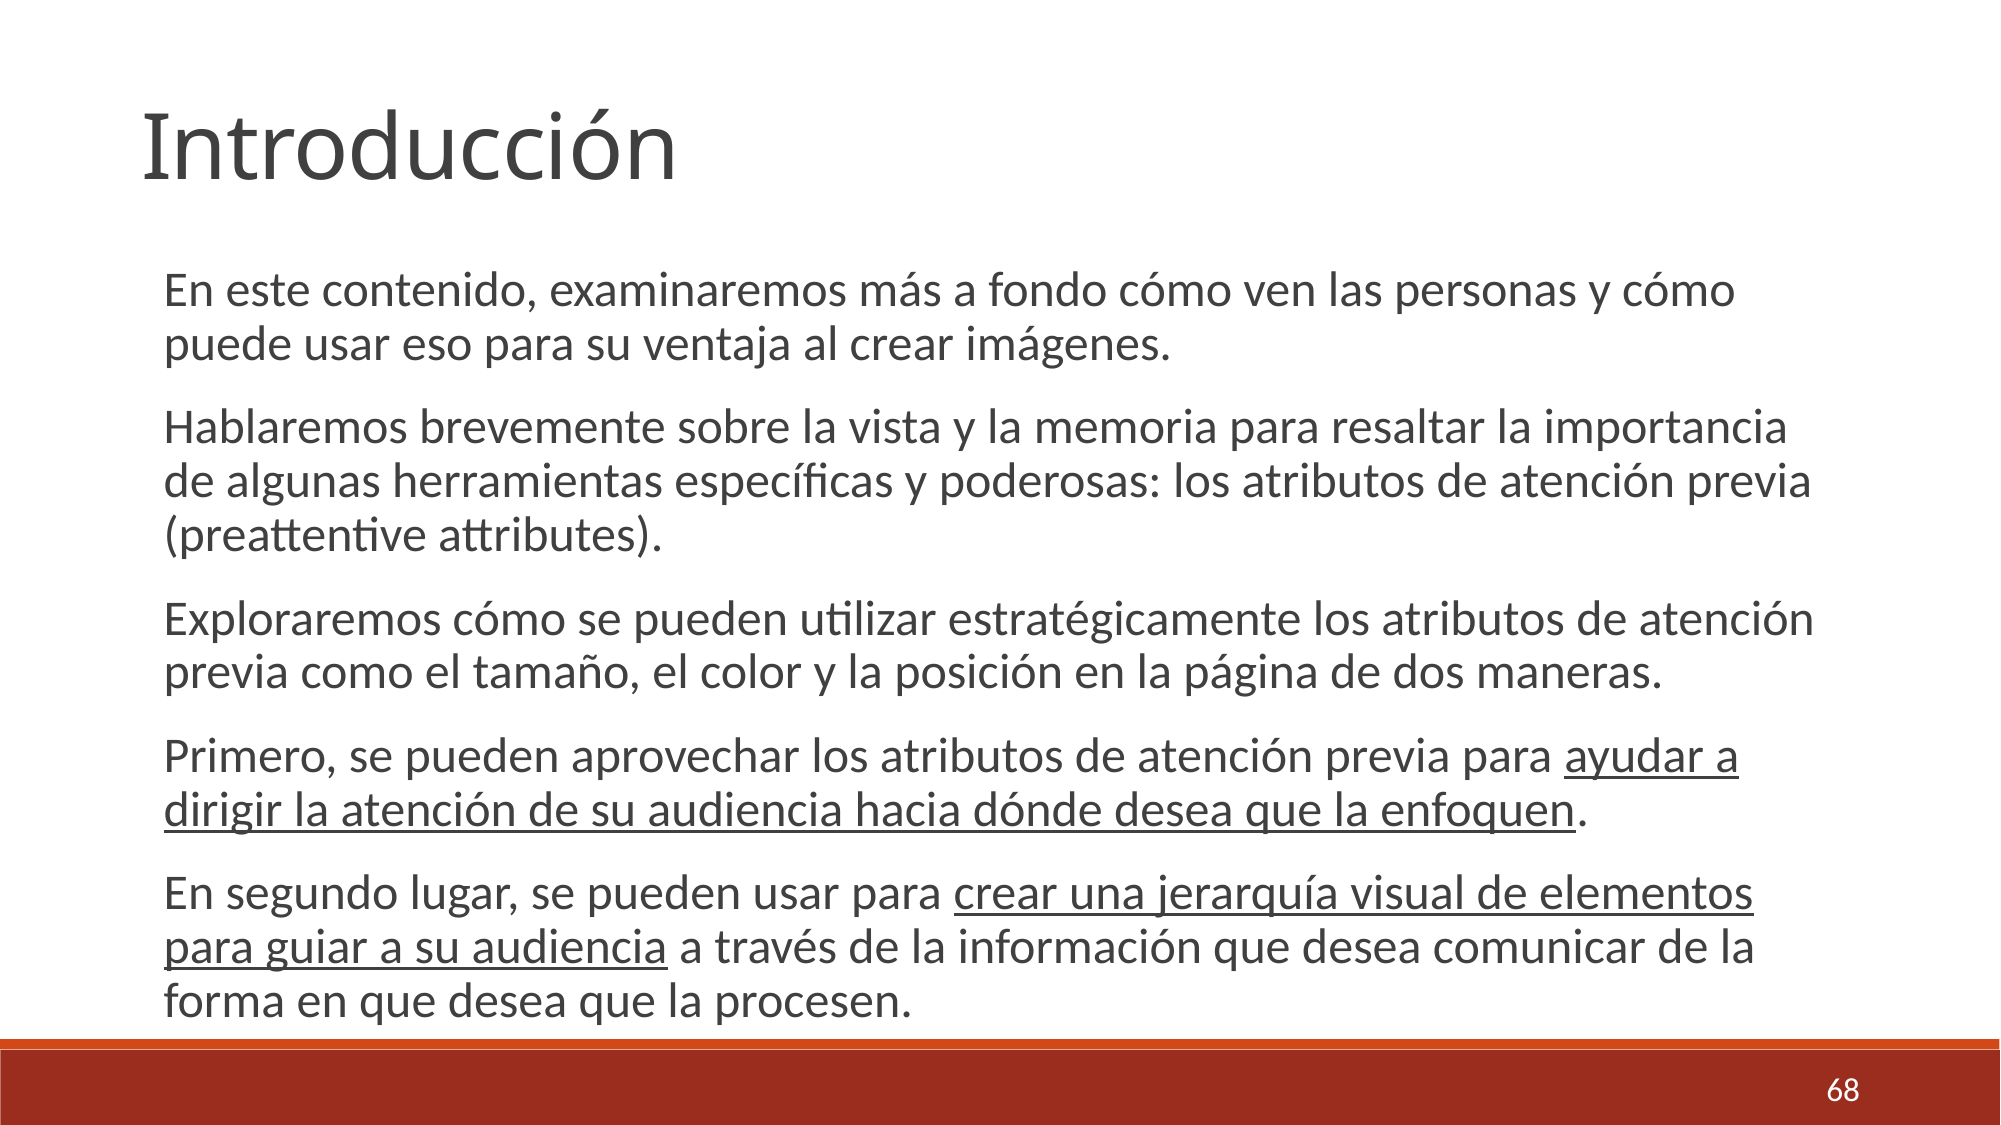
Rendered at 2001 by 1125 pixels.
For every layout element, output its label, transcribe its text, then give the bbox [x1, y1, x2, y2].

text_box Introducción [126, 97, 1821, 333]
slide_number 68 [126, 1061, 1875, 1115]
text_box En este contenido, examinaremos más a fondo cómo ven las personas y cómo puede usar eso para su ventaja al crear imágenes. Hablaremos brevemente sobre la vista y la memoria para resaltar la importancia de algunas herramientas específicas y poderosas: los atributos de atención previa (preattentive attributes). Exploraremos cómo se pueden utilizar estratégicamente los atributos de atención previa como el tamaño, el color y la posición en la página de dos maneras. Primero, se pueden aprovechar los atributos de atención previa para ayudar a dirigir la atención de su audiencia hacia dónde desea que la enfoquen. En segundo lugar, se pueden usar para crear una jerarquía visual de elementos para guiar a su audiencia a través de la información que desea comunicar de la forma en que desea que la procesen. [148, 256, 1853, 1018]
